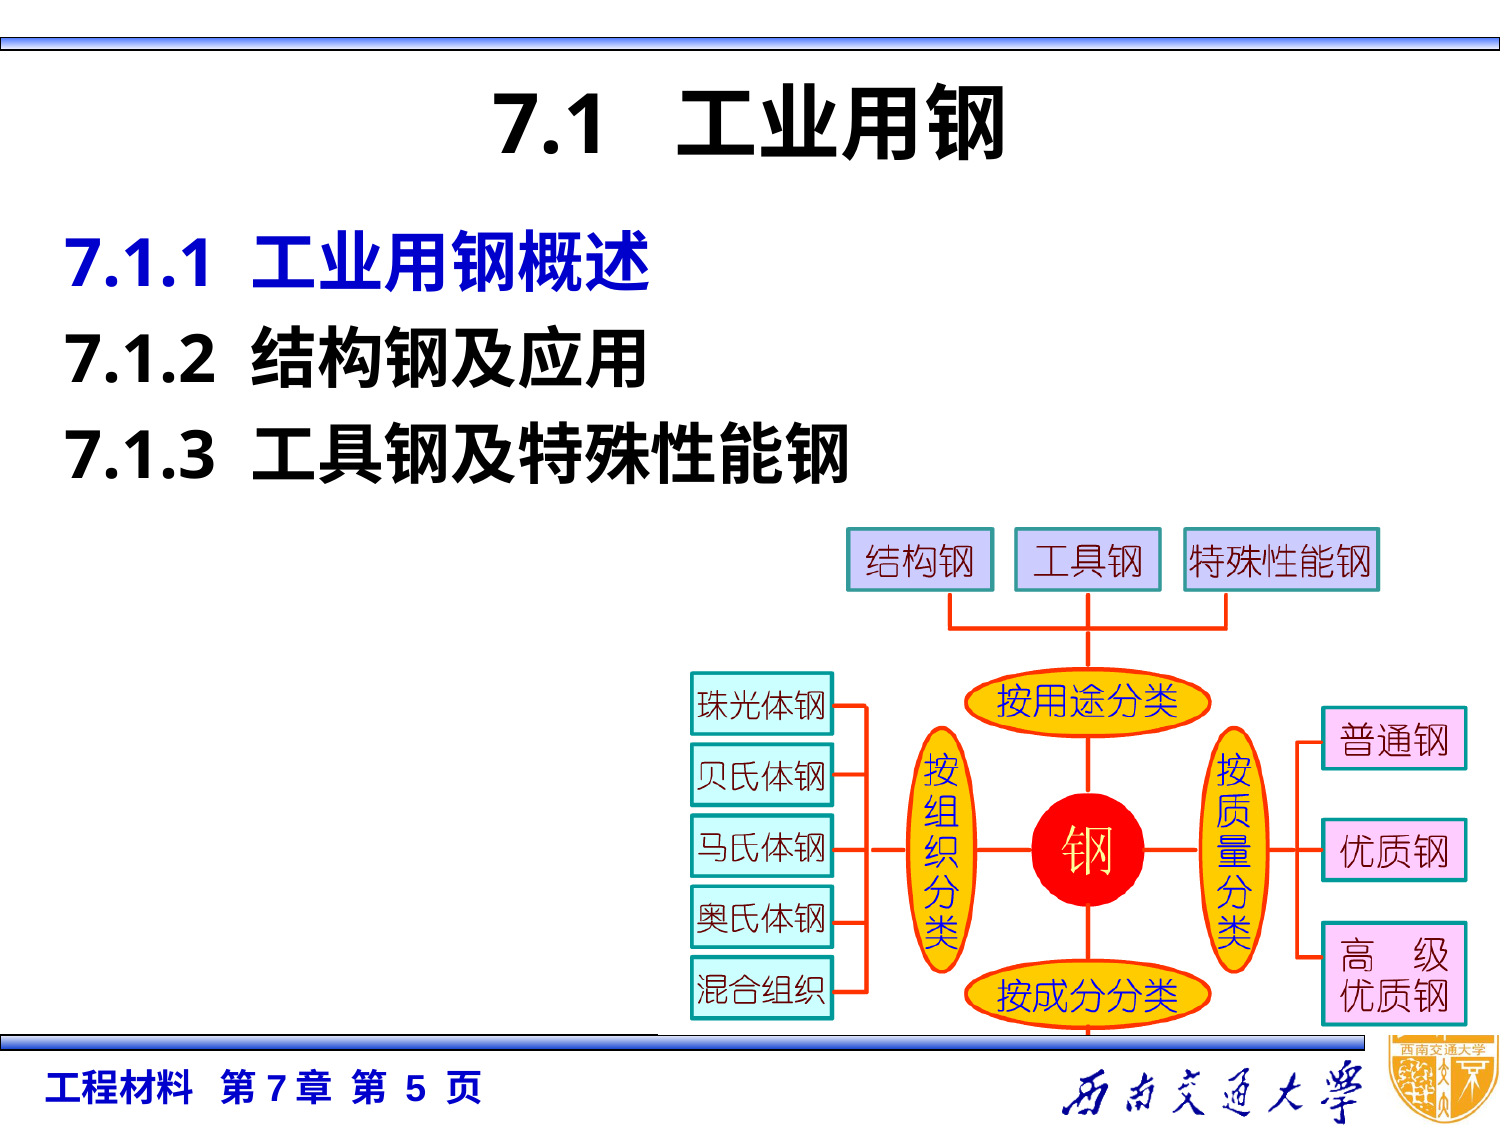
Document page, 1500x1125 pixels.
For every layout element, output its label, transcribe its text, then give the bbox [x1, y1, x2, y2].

picture [1062, 1059, 1363, 1125]
list 7.1.1 工业用钢概述 7.1.2 结构钢及应用 7.1.3 工具钢及特殊性能钢 [49, 196, 1451, 776]
picture [657, 507, 1500, 1125]
title 7.1 工业用钢 [49, 62, 1451, 185]
